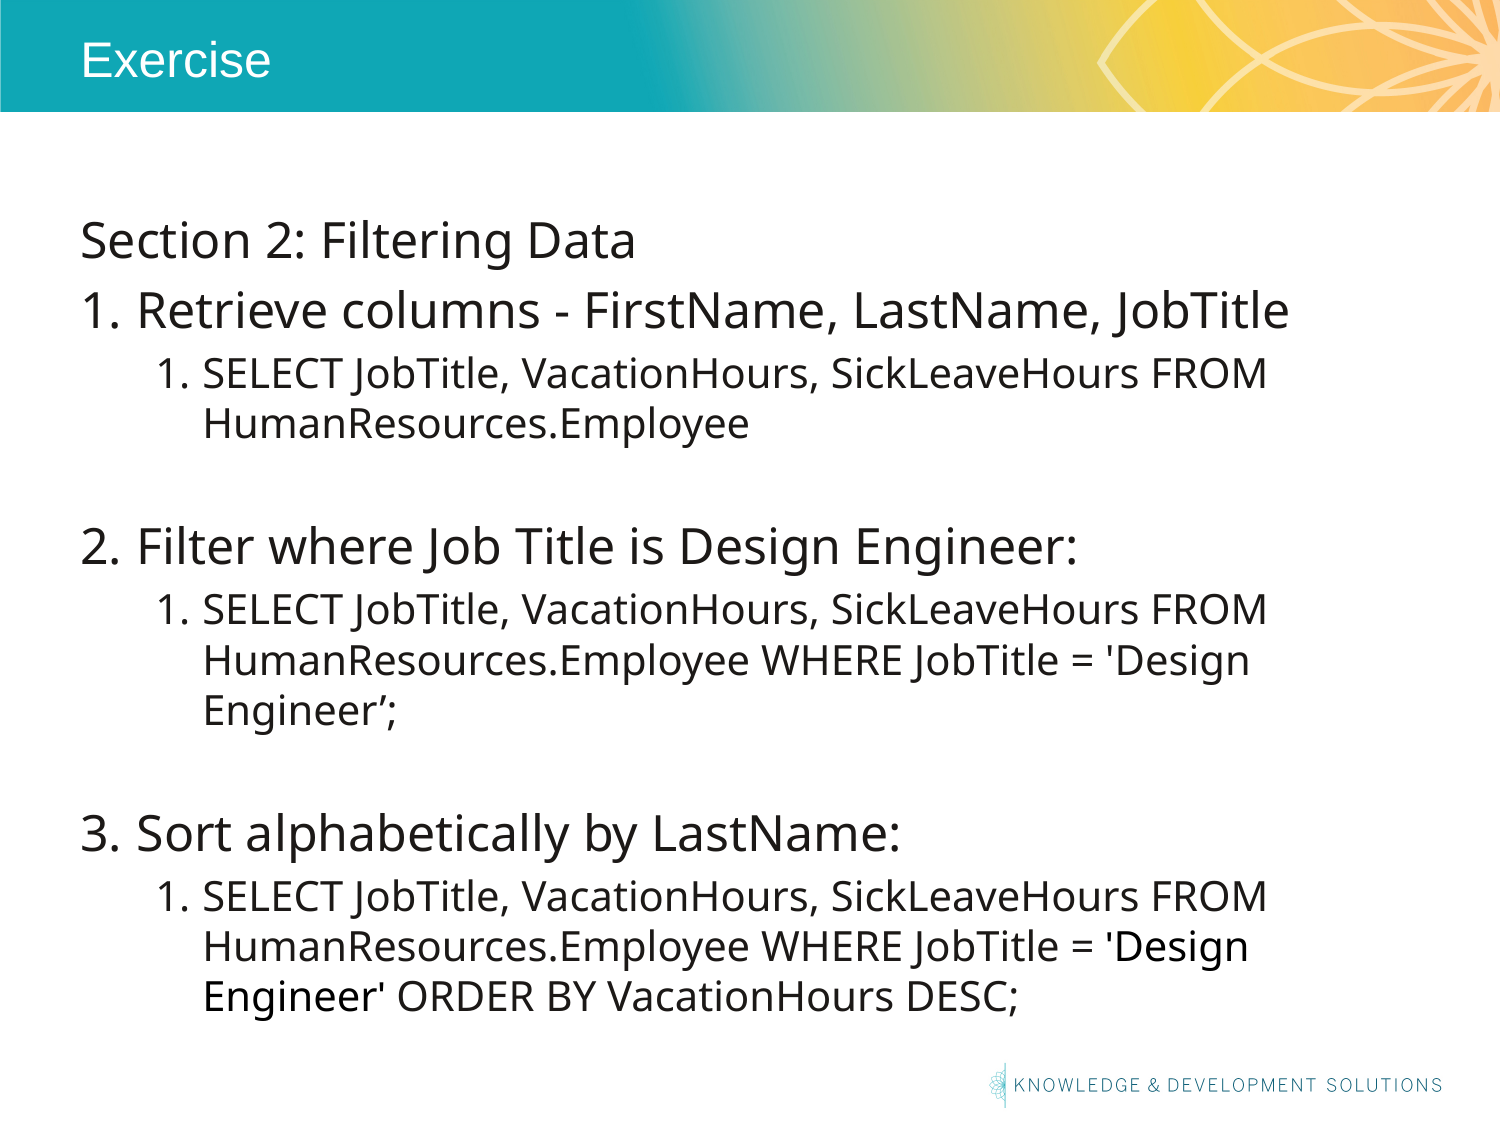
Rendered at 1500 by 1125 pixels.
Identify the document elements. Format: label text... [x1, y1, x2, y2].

list Section 2: Filtering Data Retrieve columns - FirstName, LastName, JobTitle SELECT JobTitle, VacationHours, SickLeaveHours FROM HumanResources.Employee Filter where Job Title is Design Engineer: SELECT JobTitle, VacationHours, SickLeaveHours FROM HumanResources.Employee WHERE JobTitle = 'Design Engineer’; Sort alphabetically by LastName: SELECT JobTitle, VacationHours, SickLeaveHours FROM HumanResources.Employee WHERE JobTitle = 'Design Engineer' ORDER BY VacationHours DESC; [65, 200, 1416, 1022]
title Exercise [65, 19, 1416, 90]
picture [0, 0, 1500, 112]
picture [971, 1051, 1500, 1125]
